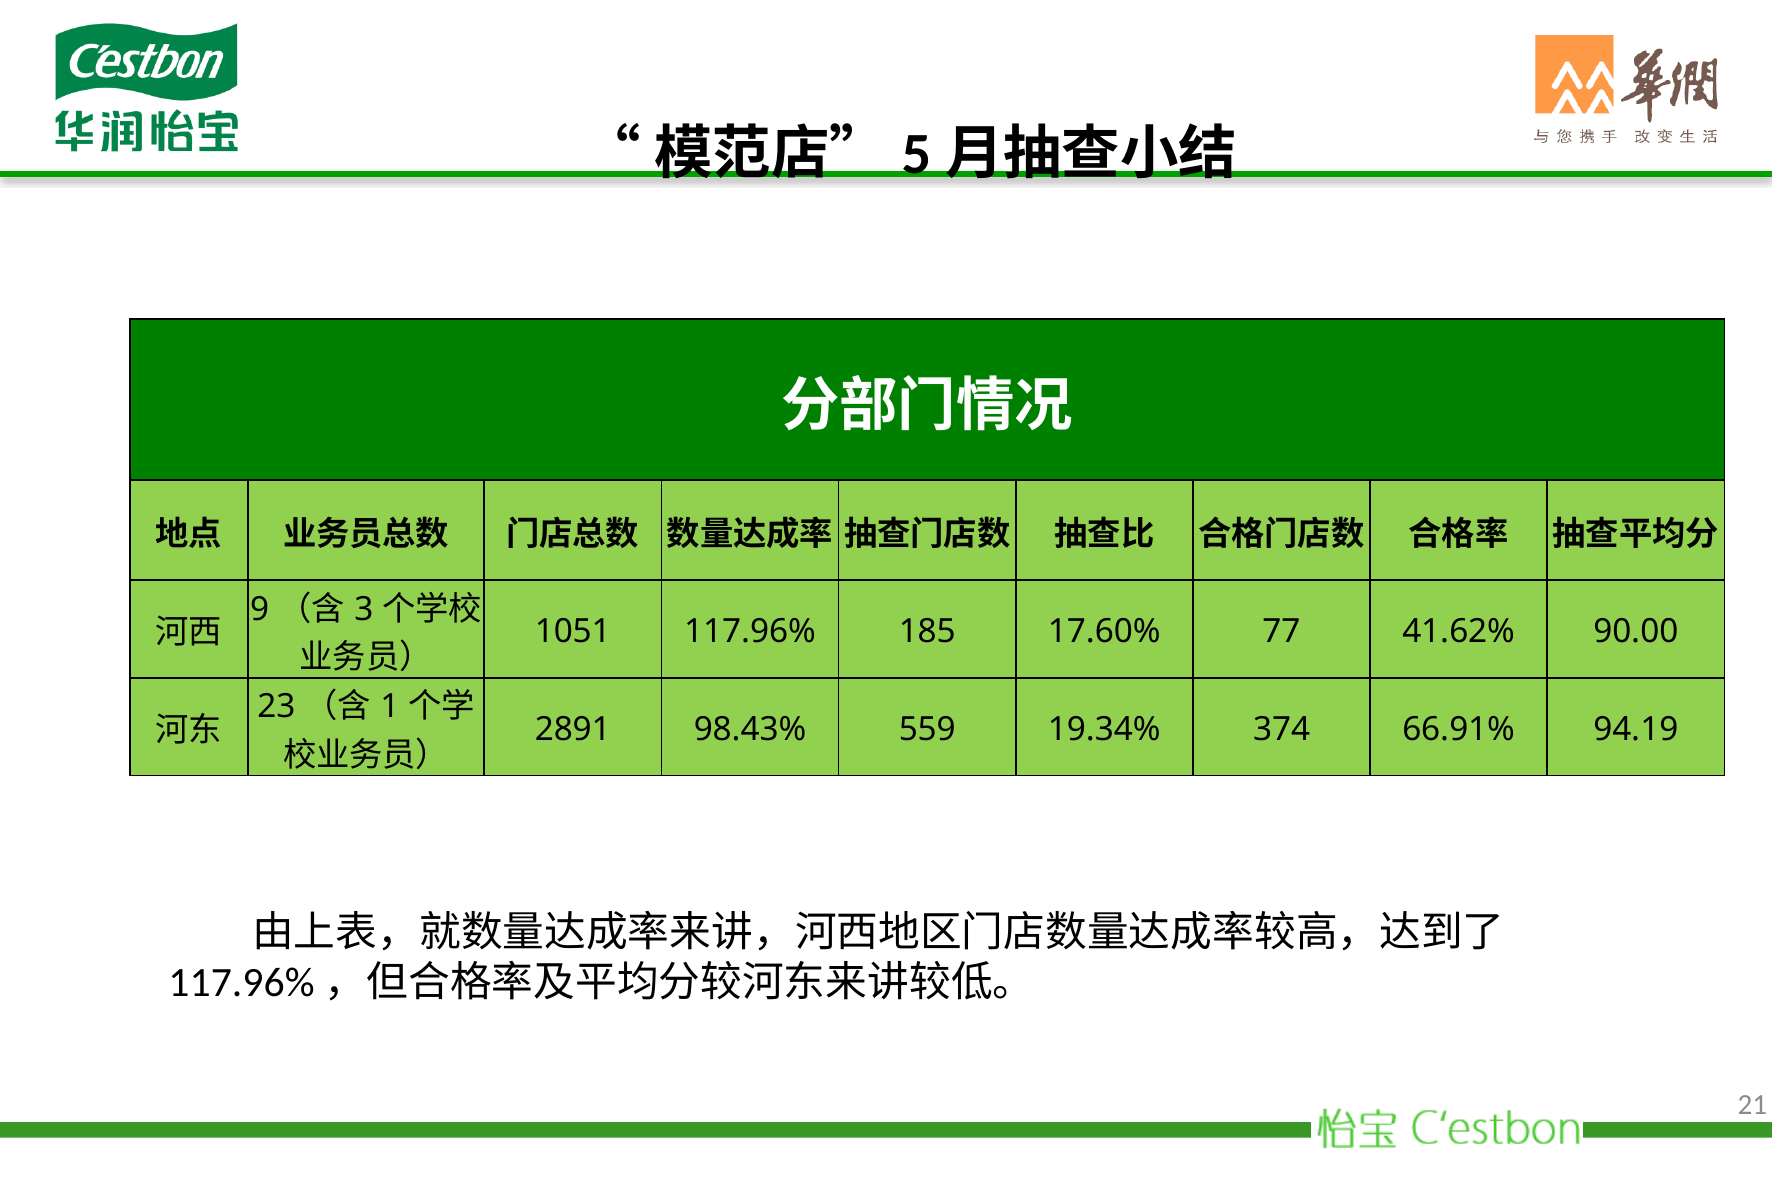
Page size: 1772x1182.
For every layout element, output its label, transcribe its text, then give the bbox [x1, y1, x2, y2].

table_cell 数量达成率 [662, 481, 838, 579]
table_cell 98.43% [662, 679, 838, 775]
slide_number 21 [1370, 1070, 1772, 1134]
table_cell 抽查门店数 [839, 481, 1015, 579]
table_cell 94.19 [1548, 679, 1724, 775]
table_cell 374 [1194, 679, 1369, 775]
table_cell 77 [1194, 581, 1369, 677]
table_cell 17.60% [1017, 581, 1192, 677]
table_cell 117.96% [662, 581, 838, 677]
table_cell 门店总数 [485, 481, 661, 579]
table_cell 抽查平均分 [1548, 481, 1724, 579]
table_header 分部门情况 [131, 320, 1724, 479]
text_box “模范店”5月抽查小结 [437, 107, 1382, 173]
table_cell 1051 [485, 581, 661, 677]
table_cell 2891 [485, 679, 661, 775]
table_cell 9（含3个学校业务员） [249, 581, 483, 677]
table_cell 66.91% [1371, 679, 1546, 775]
table_cell 合格门店数 [1194, 481, 1369, 579]
table_cell 90.00 [1548, 581, 1724, 677]
picture [1516, 22, 1732, 156]
table_cell 地点 [131, 481, 247, 579]
table_cell 河西 [131, 581, 247, 677]
text_box “模范店”5月抽查小结 [437, 186, 1382, 193]
picture [35, 22, 252, 156]
table_cell 19.34% [1017, 679, 1192, 775]
table_cell 合格率 [1371, 481, 1546, 579]
table_cell 41.62% [1371, 581, 1546, 677]
table_cell 河东 [131, 679, 247, 775]
table_cell 业务员总数 [249, 481, 483, 579]
table_cell 559 [839, 679, 1015, 775]
picture [1311, 1102, 1583, 1153]
table_cell 抽查比 [1017, 481, 1192, 579]
table_cell 23（含1个学校业务员） [249, 679, 483, 775]
table_cell 185 [839, 581, 1015, 677]
text_box 由上表，就数量达成率来讲，河西地区门店数量达成率较高，达到了117.96%，但合格率及平均分较河东来讲较低。 [153, 897, 1666, 1013]
